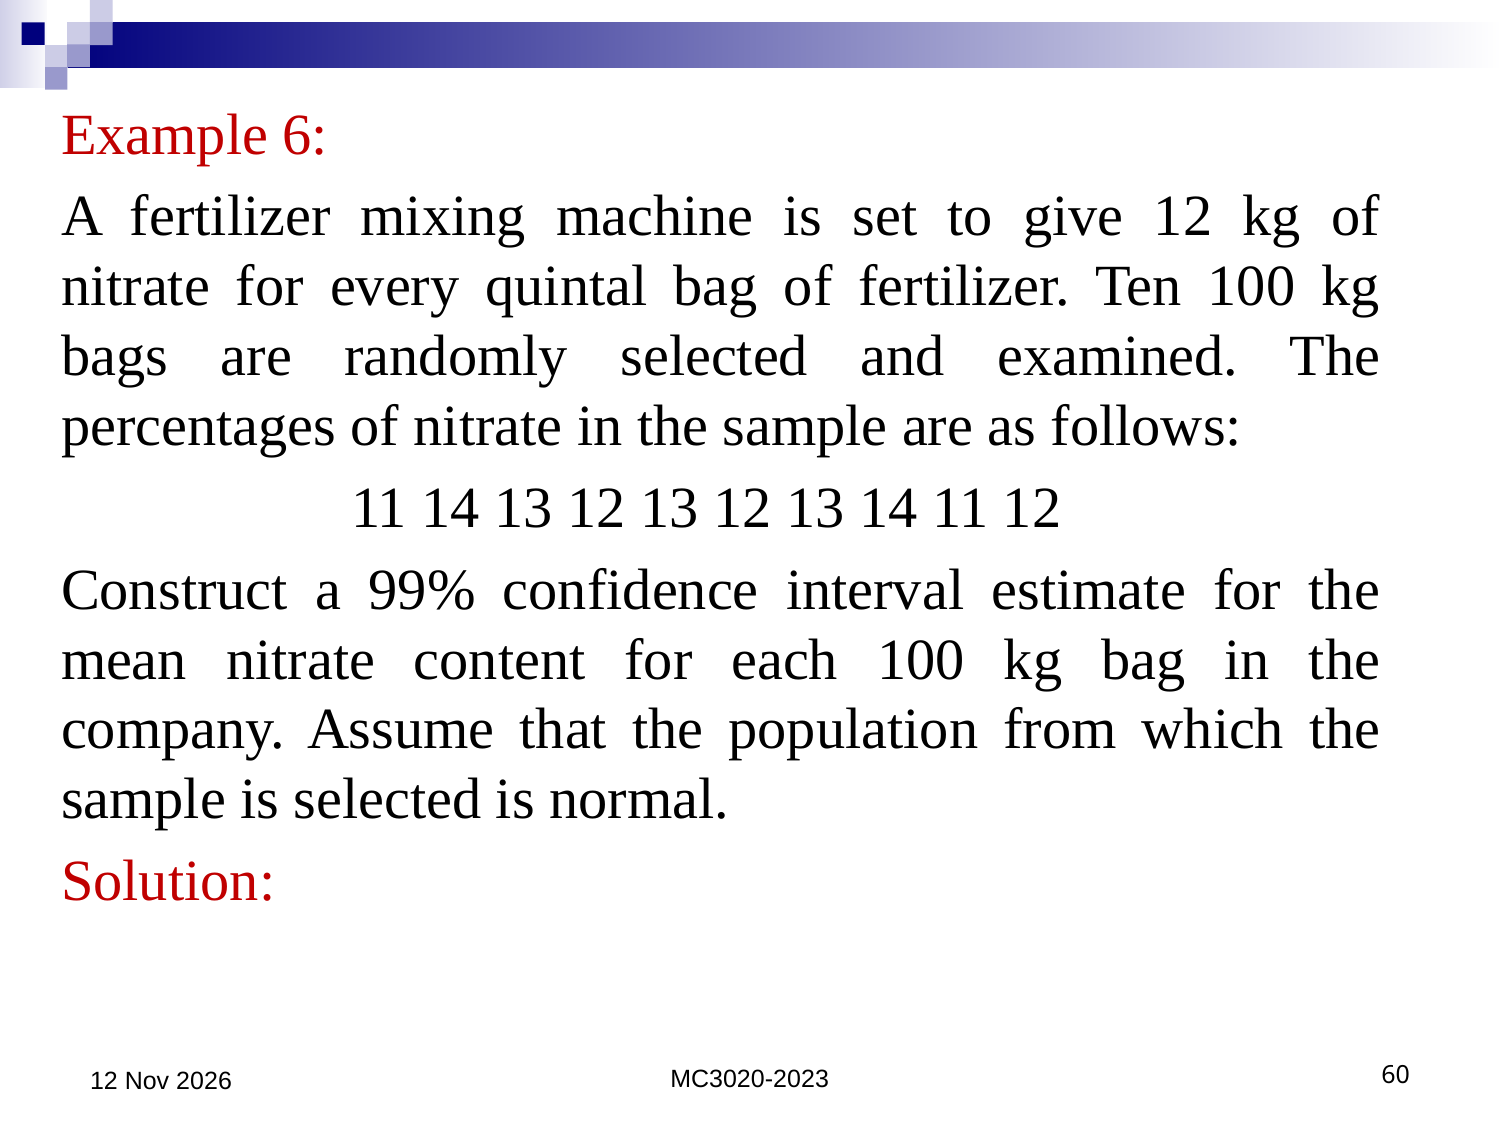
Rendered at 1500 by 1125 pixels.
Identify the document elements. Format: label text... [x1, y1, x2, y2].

footer MC3020-2023 [512, 1025, 988, 1100]
slide_number 16-Jun-23 [75, 1024, 425, 1103]
list Example 6: A fertilizer mixing machine is set to give 12 kg of nitrate for every quintal bag of fertilizer. Ten 100 kg bags are randomly selected and examined. The percentages of nitrate in the sample are as follows: 11 14 13 12 13 12 13 14 11 12 Construct a 99% confidence interval estimate for the mean nitrate content for each 100 kg bag in the company. Assume that the population from which the sample is selected is normal. Solution: [46, 88, 1397, 726]
slide_number 60 [1074, 1025, 1425, 1100]
